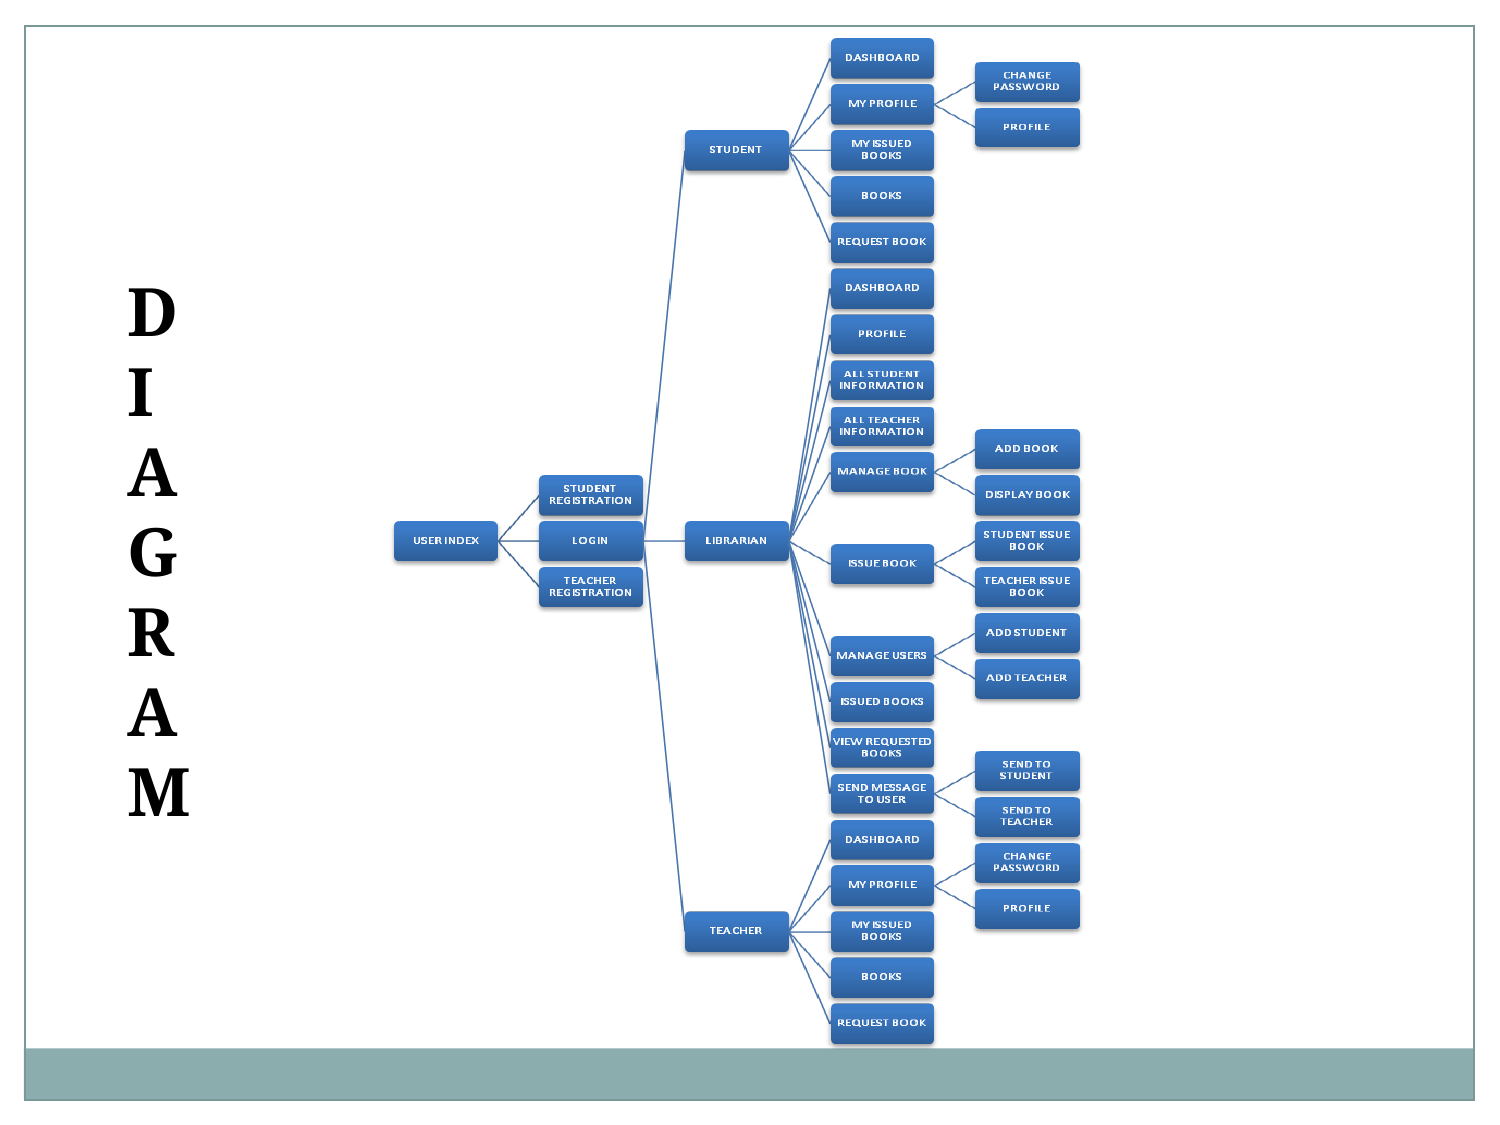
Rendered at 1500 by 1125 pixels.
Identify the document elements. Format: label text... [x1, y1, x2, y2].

text_box DIAGRAM [112, 262, 155, 837]
picture [162, 37, 1313, 1051]
